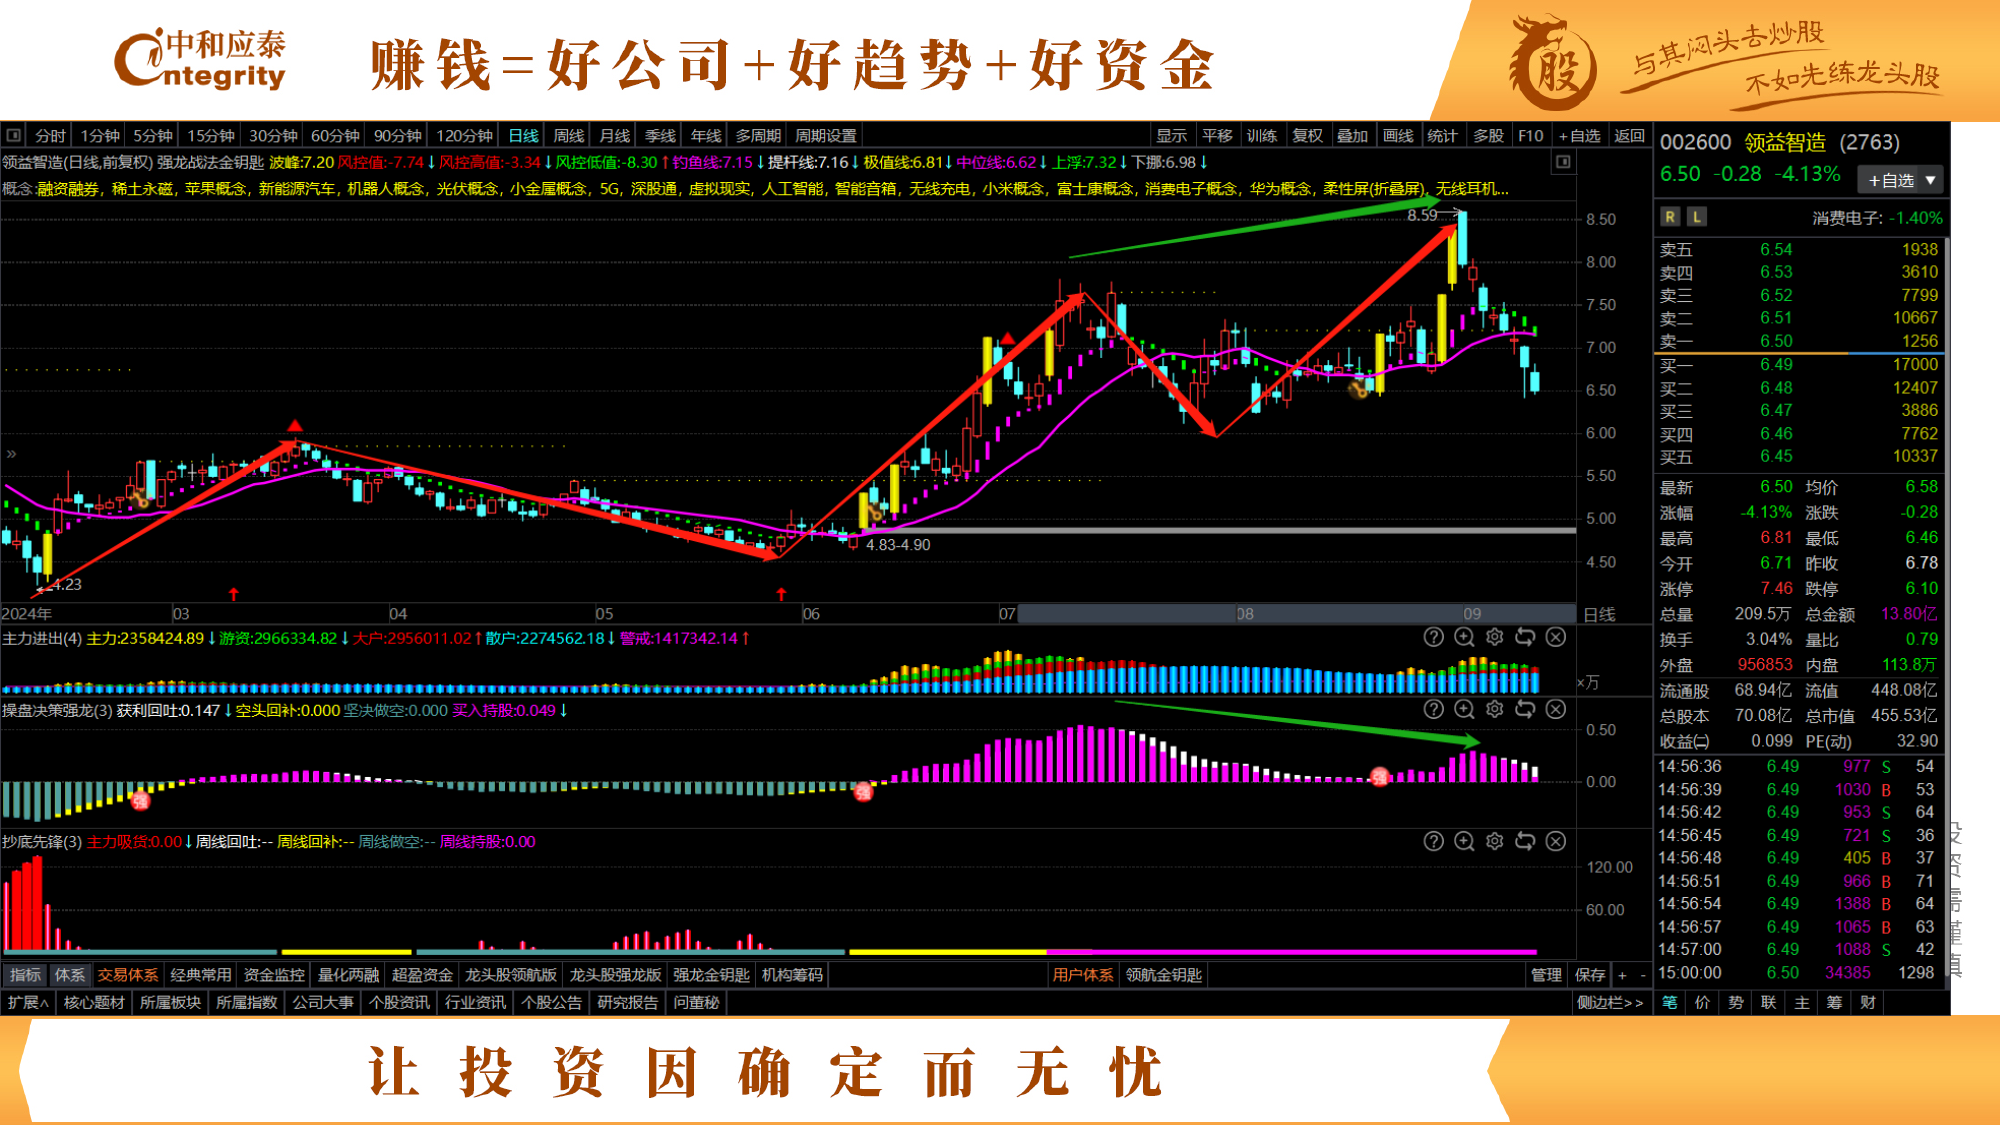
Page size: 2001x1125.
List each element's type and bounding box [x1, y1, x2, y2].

picture [0, 0, 2000, 1125]
list [0, 121, 1951, 1017]
